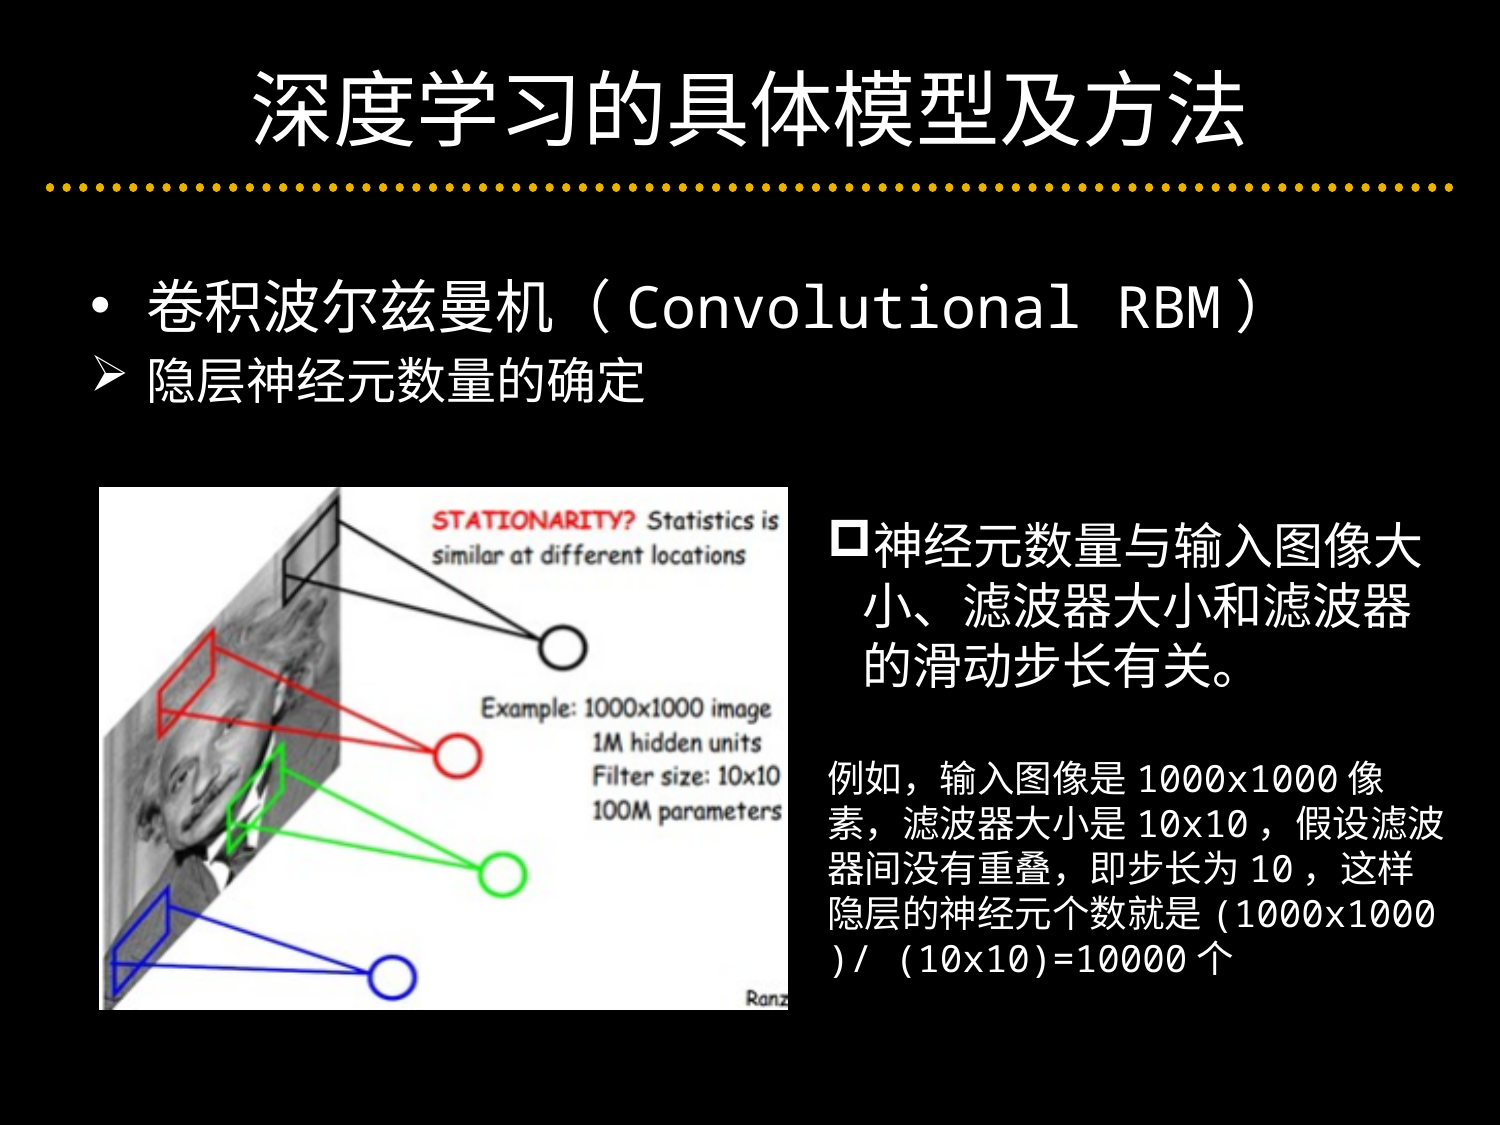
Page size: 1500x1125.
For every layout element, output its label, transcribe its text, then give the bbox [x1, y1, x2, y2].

text_box 神经元数量与输入图像大小、滤波器大小和滤波器的滑动步长有关。 例如，输入图像是1000x1000像素，滤波器大小是10x10，假设滤波器间没有重叠，即步长为10，这样隐层的神经元个数就是(1000x1000 )/ (10x10)=10000个 [812, 507, 1463, 988]
title 深度学习的具体模型及方法 [74, 196, 1426, 202]
list 卷积波尔兹曼机（Convolutional RBM） 隐层神经元数量的确定 [74, 262, 1500, 1006]
title 深度学习的具体模型及方法 [74, 13, 1426, 186]
picture [99, 487, 788, 1010]
